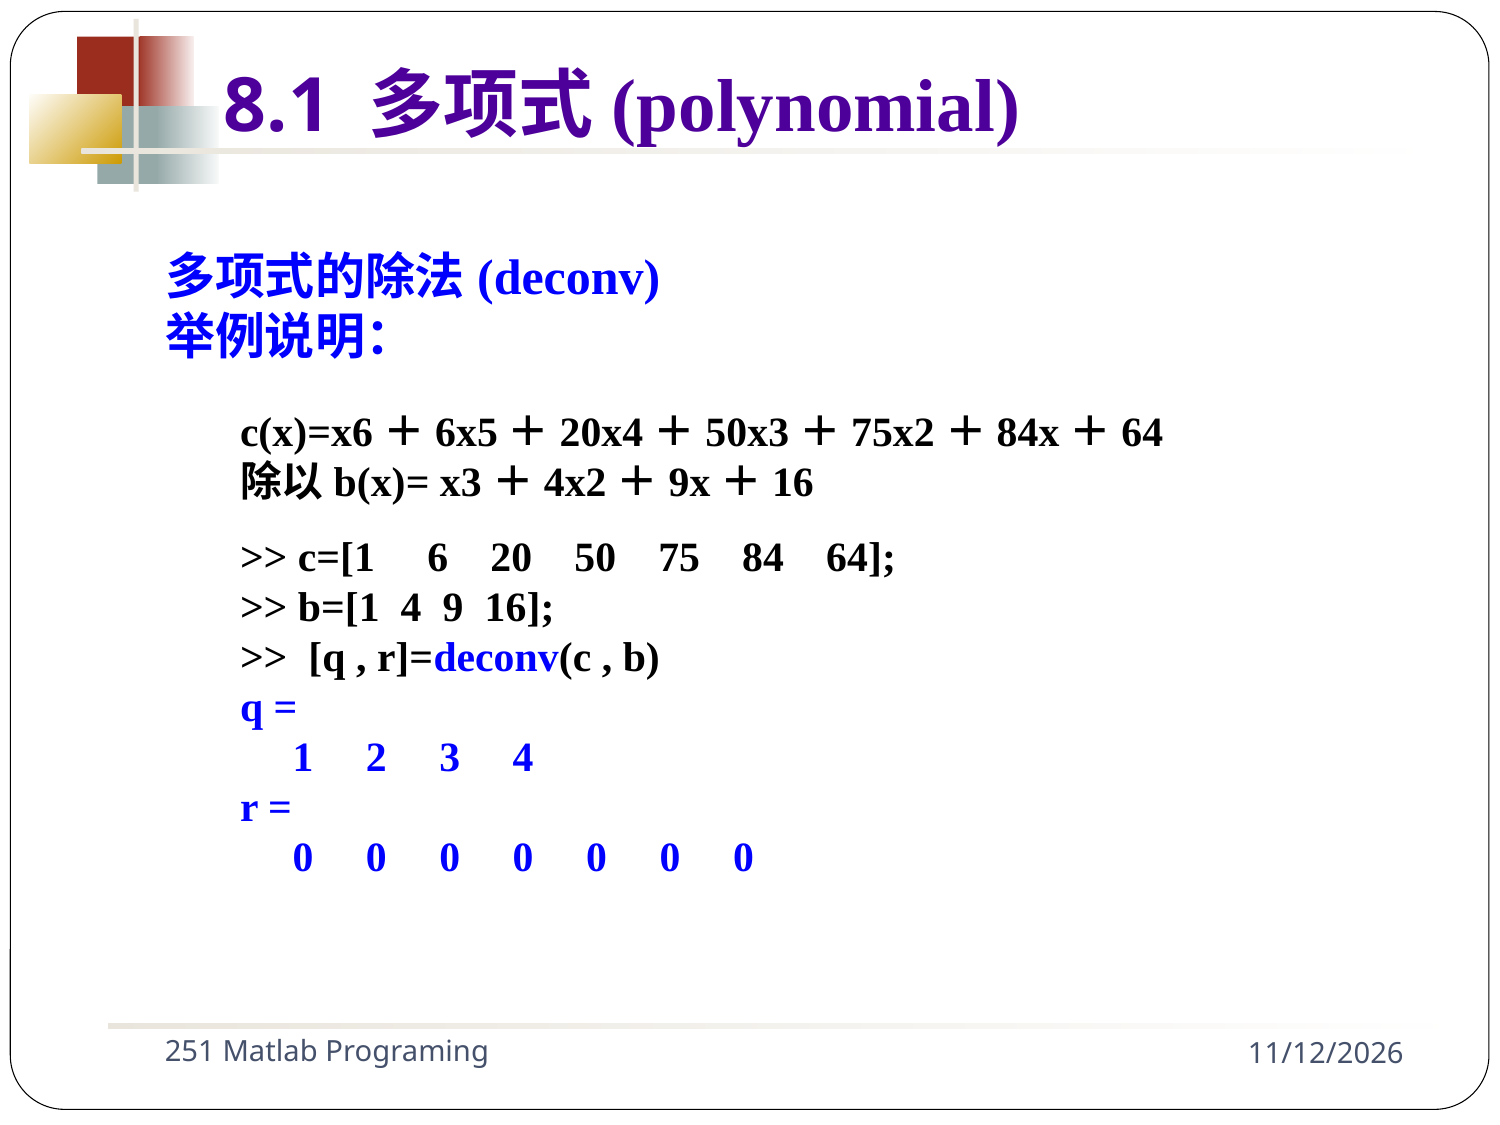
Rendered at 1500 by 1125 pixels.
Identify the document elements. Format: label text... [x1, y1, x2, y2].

text_box [1012, 1015, 1419, 1094]
list 多项式的除法(deconv) 举例说明： c(x)=x6＋6x5＋20x4＋50x3＋75x2＋84x＋64 除以b(x)= x3＋4x2＋9x＋16 >> c=[1 6 20 50 75 84 64]; >> b=[1 4 9 16]; >> [q , r]=deconv(c , b) q = 1 2 3 4 r = 0 0 0 0 0 0 0 [149, 237, 1426, 988]
title 8.1 多项式(polynomial) [208, 0, 1485, 163]
text_box 251 Matlab Programing [150, 1012, 800, 1088]
